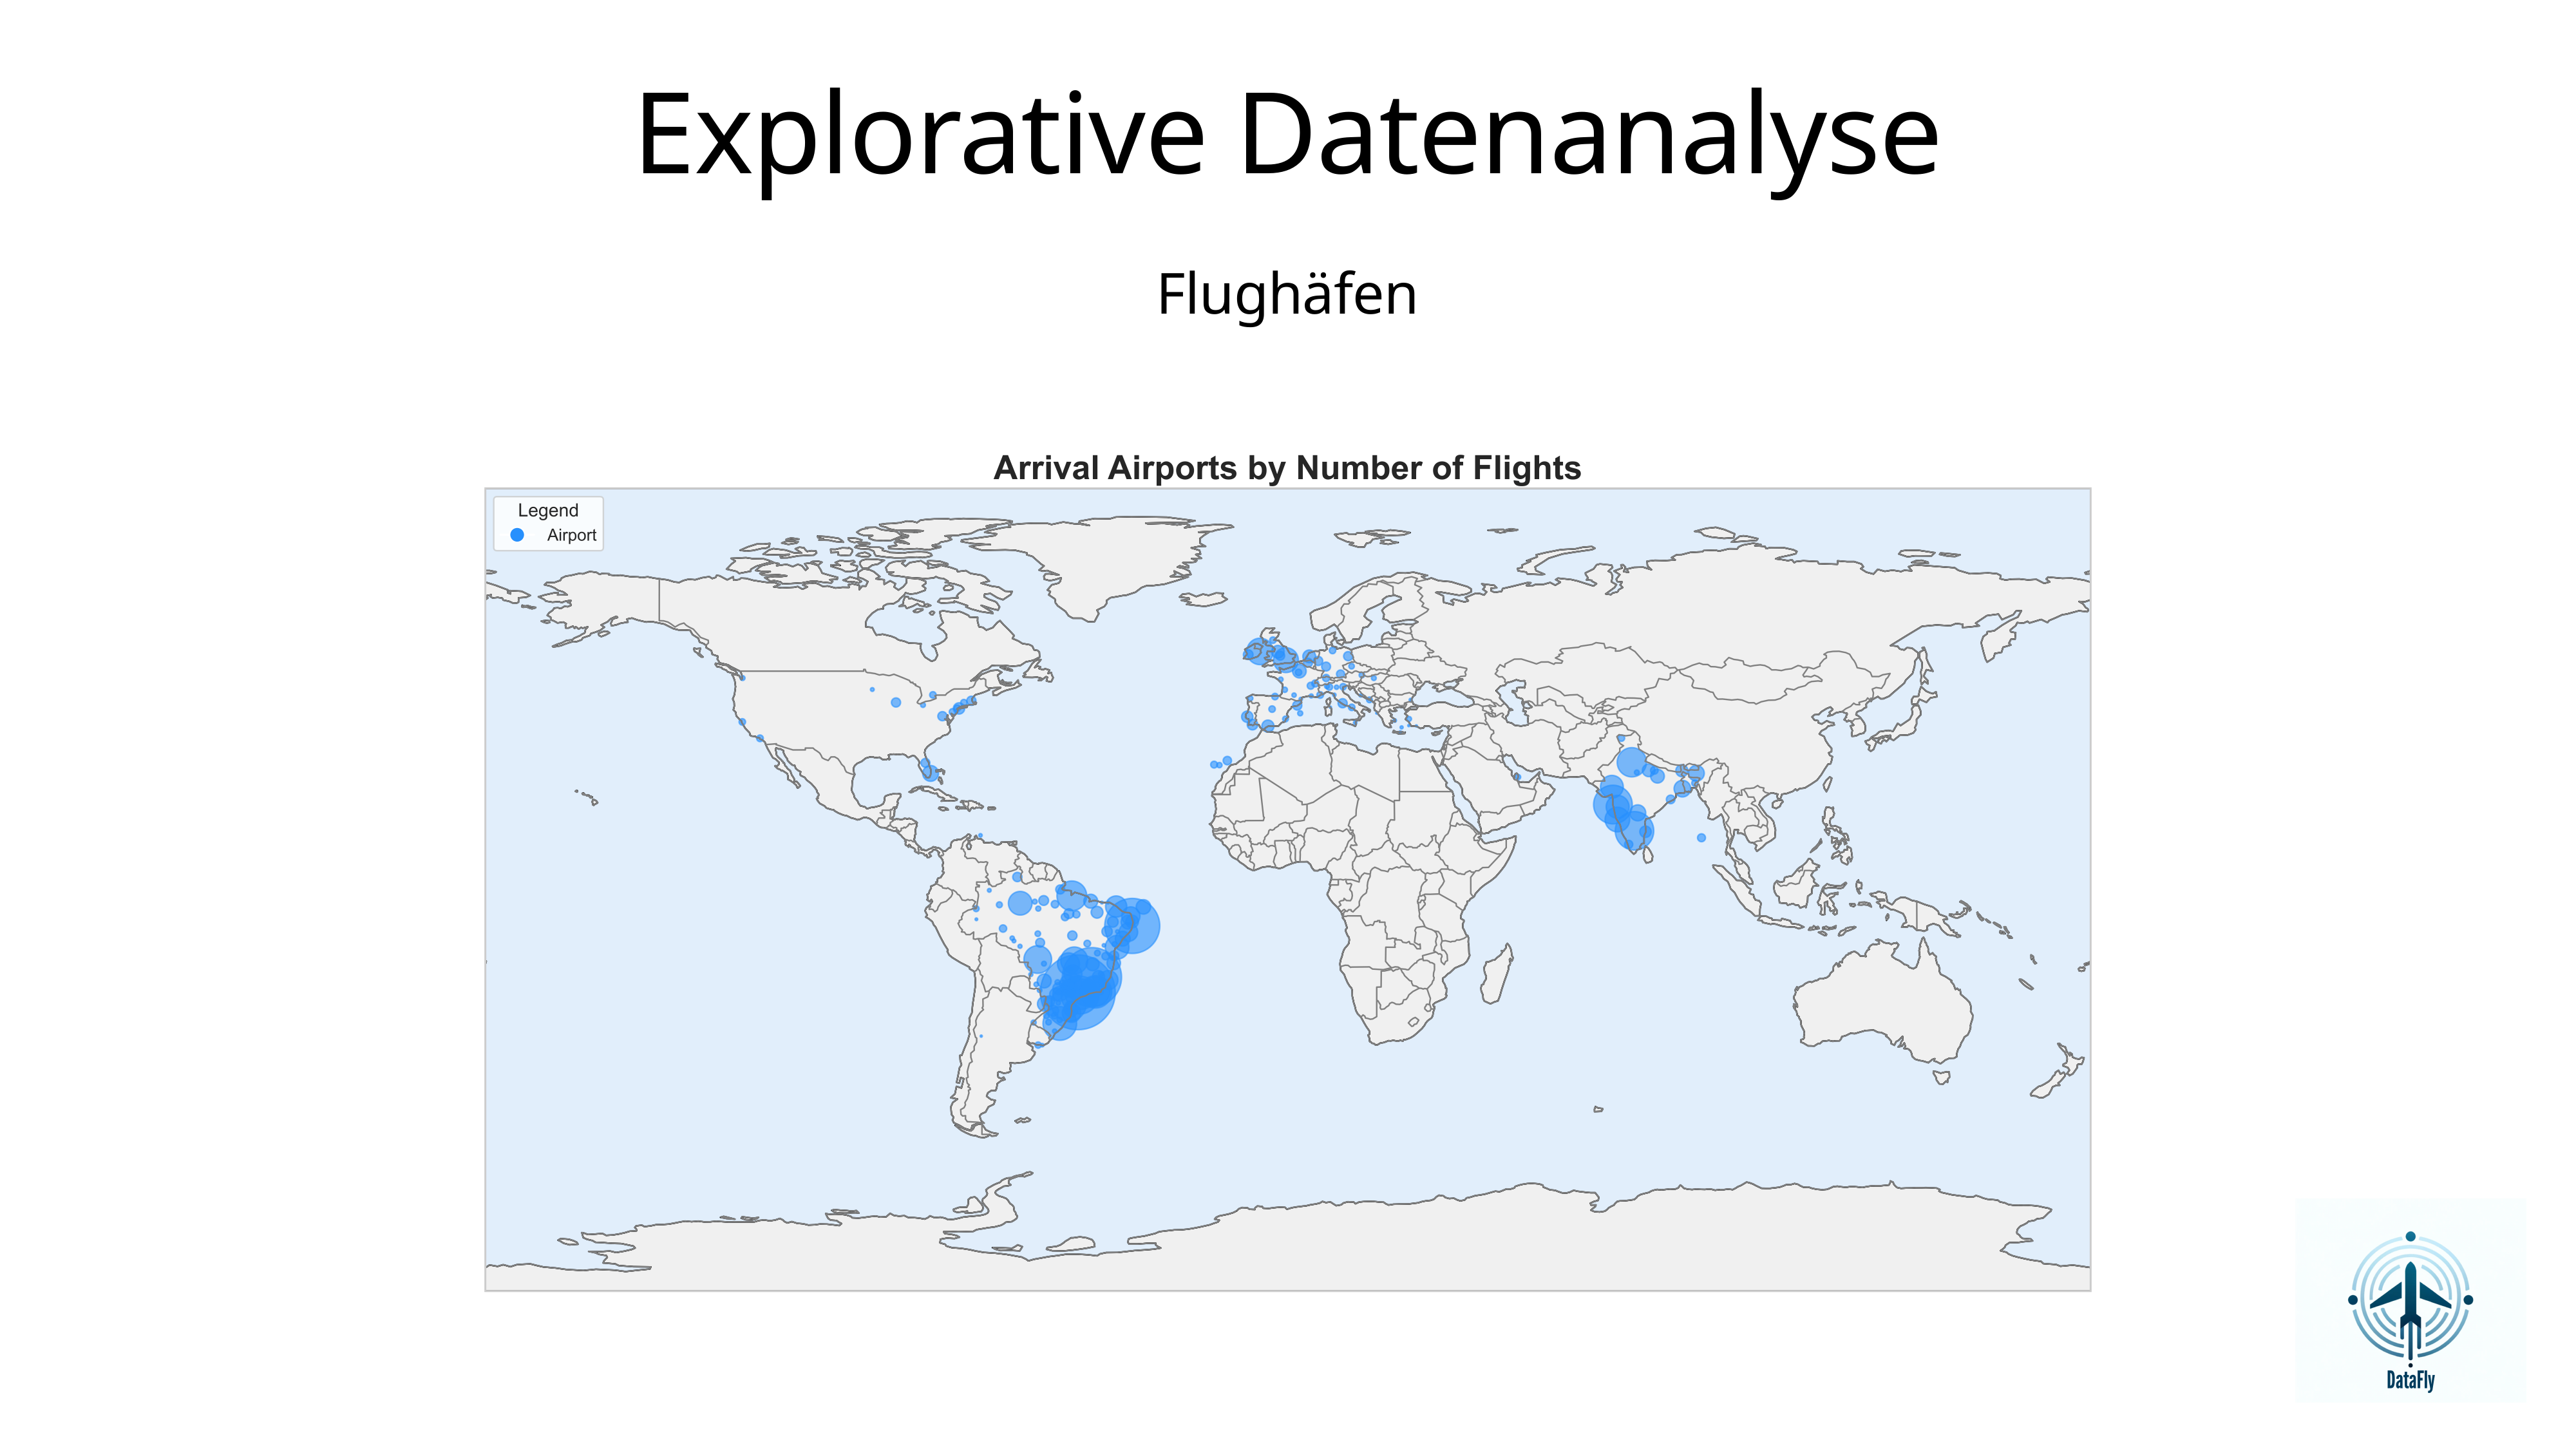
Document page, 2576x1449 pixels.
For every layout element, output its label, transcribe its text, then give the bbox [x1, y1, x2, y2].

picture [2295, 1198, 2526, 1403]
picture [458, 336, 2118, 1443]
title Explorative Datenanalyse [128, 81, 2448, 251]
list Flughäfen [128, 251, 2448, 341]
